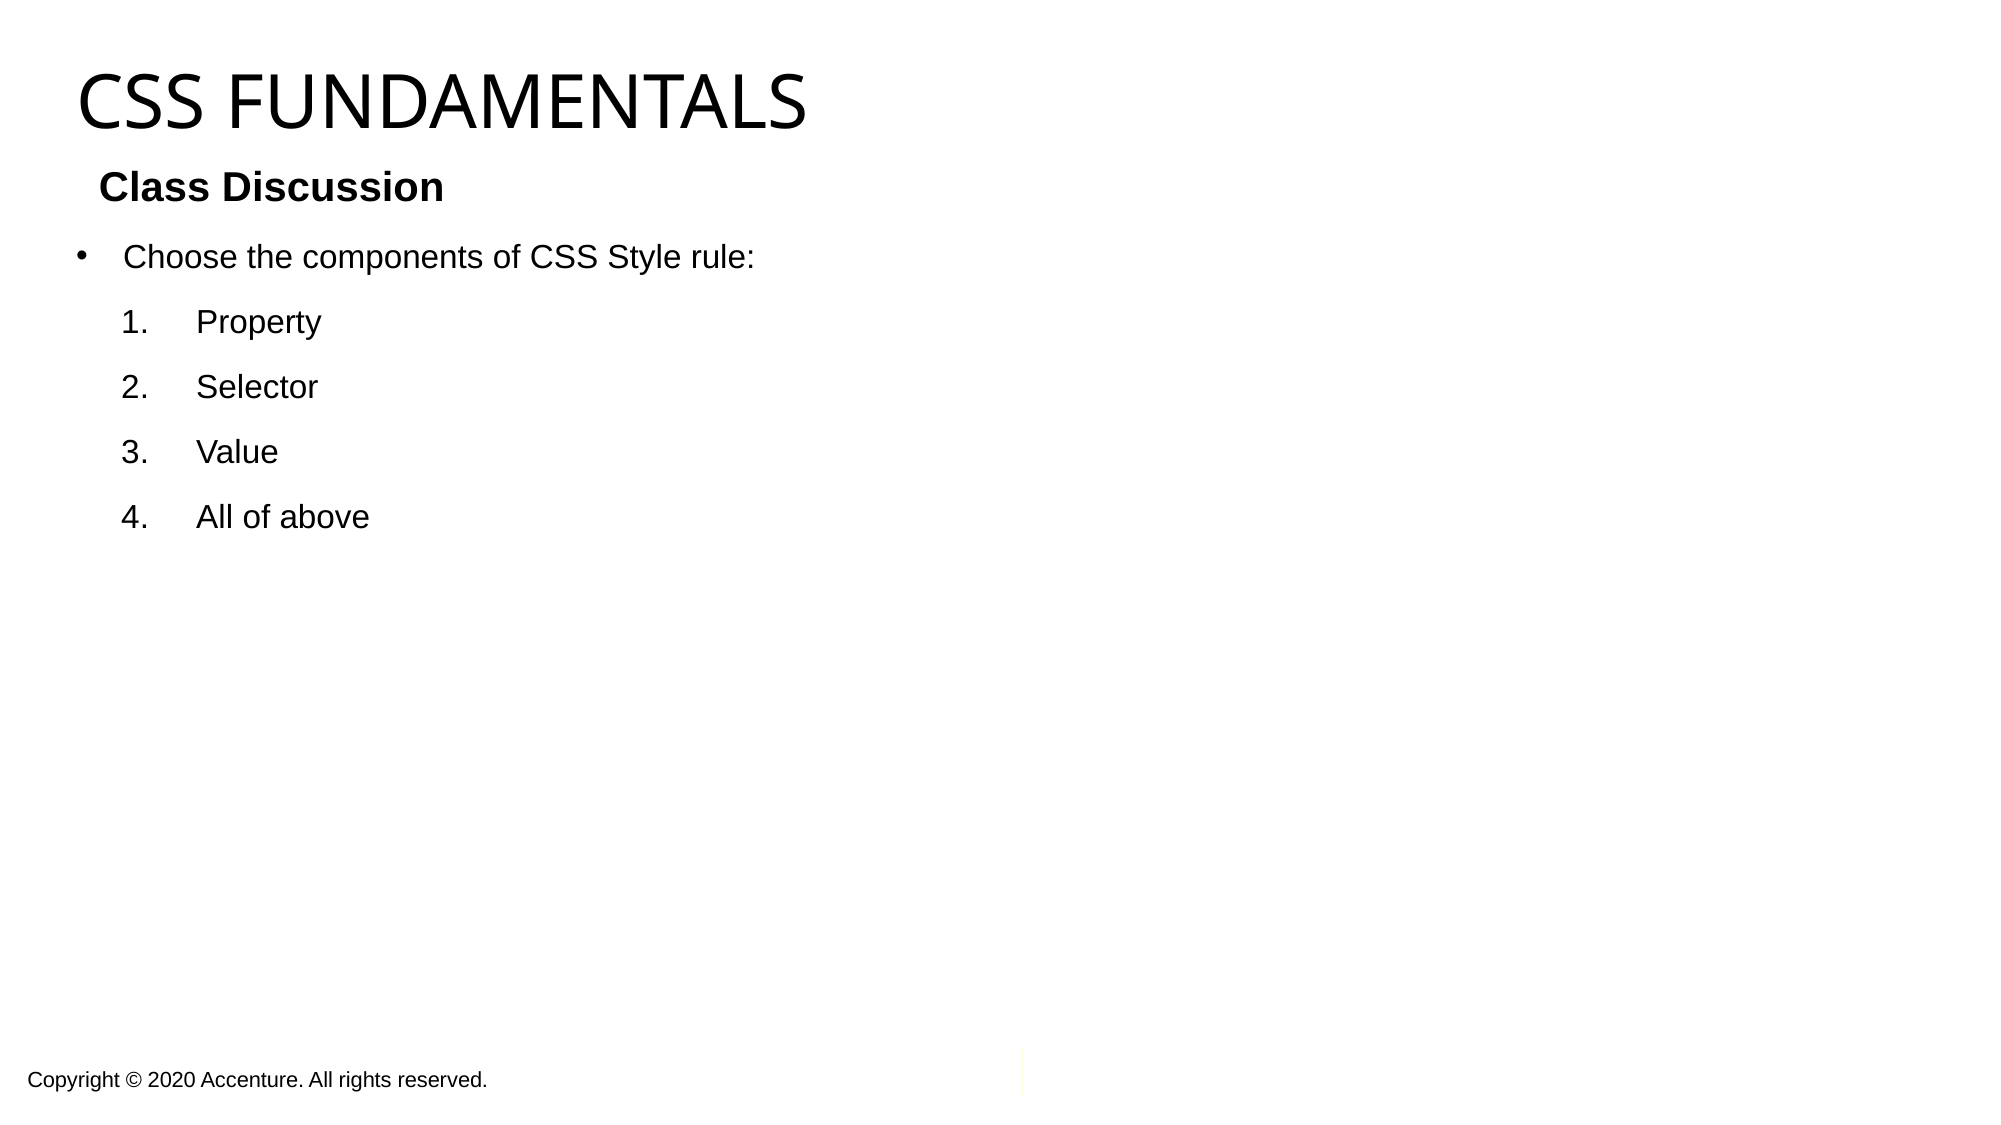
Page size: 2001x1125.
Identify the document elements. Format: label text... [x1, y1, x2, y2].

list Class Discussion [61, 156, 1938, 222]
title CSS Fundamentals [62, 62, 1938, 150]
list Choose the components of CSS Style rule: Property Selector Value All of above [61, 228, 972, 892]
